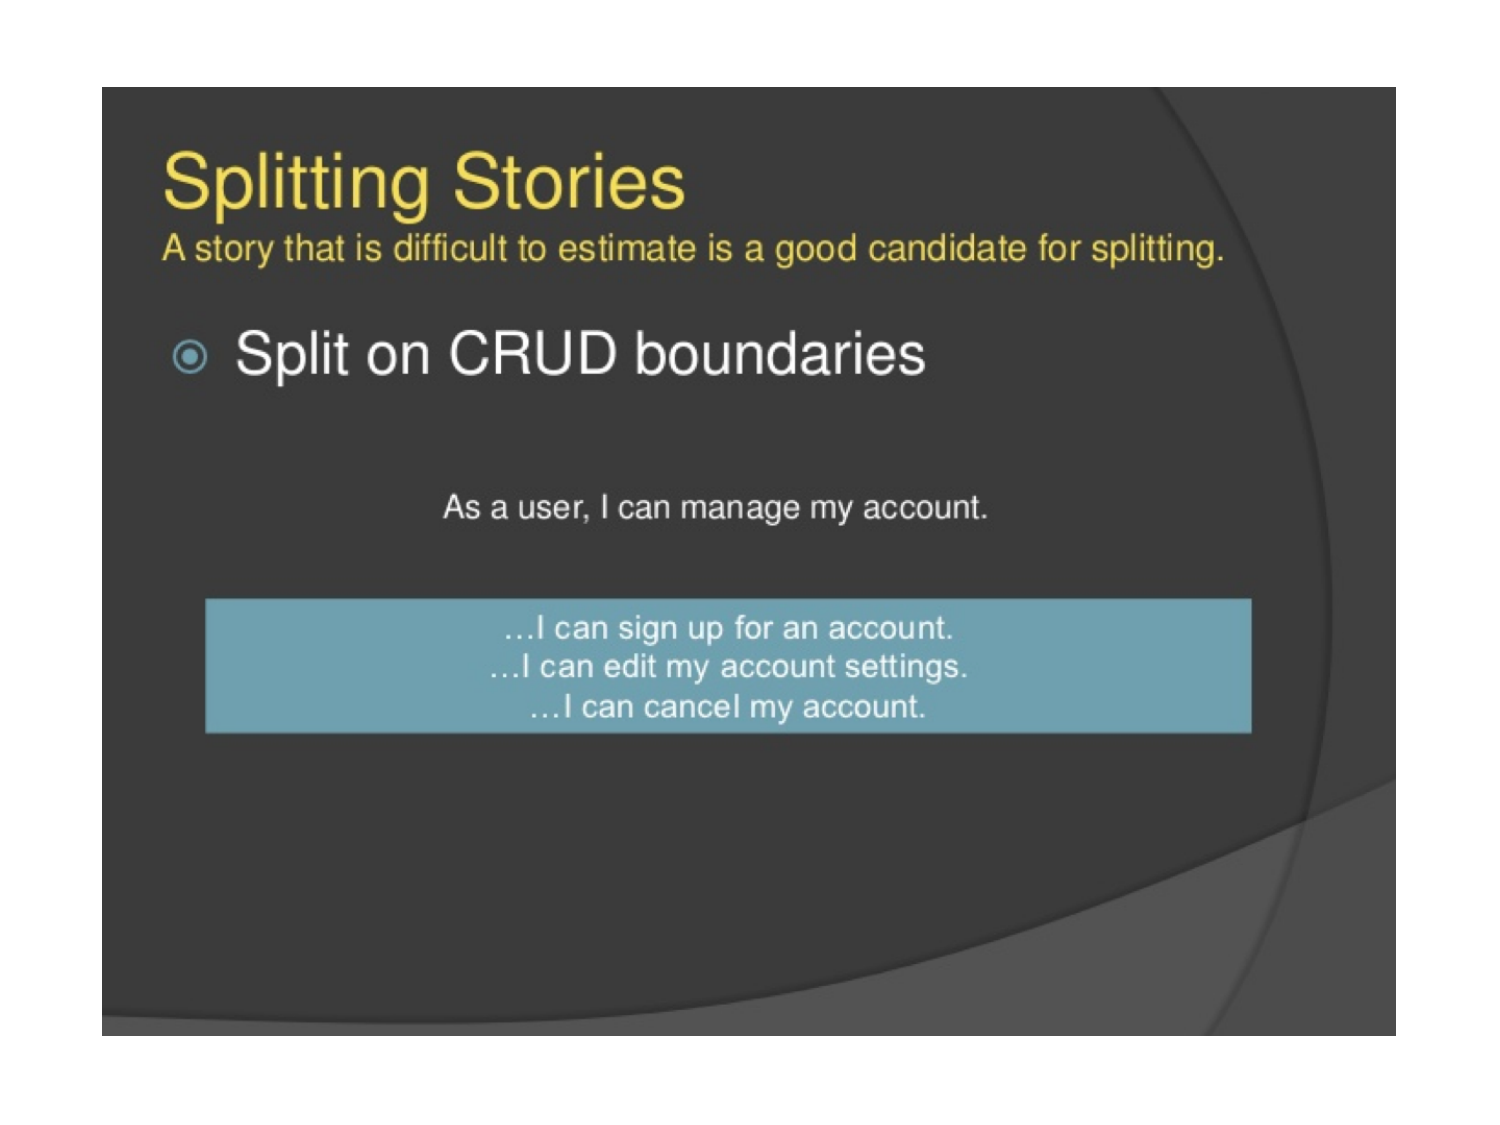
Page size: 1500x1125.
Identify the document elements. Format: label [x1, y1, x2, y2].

picture [101, 87, 1397, 1036]
